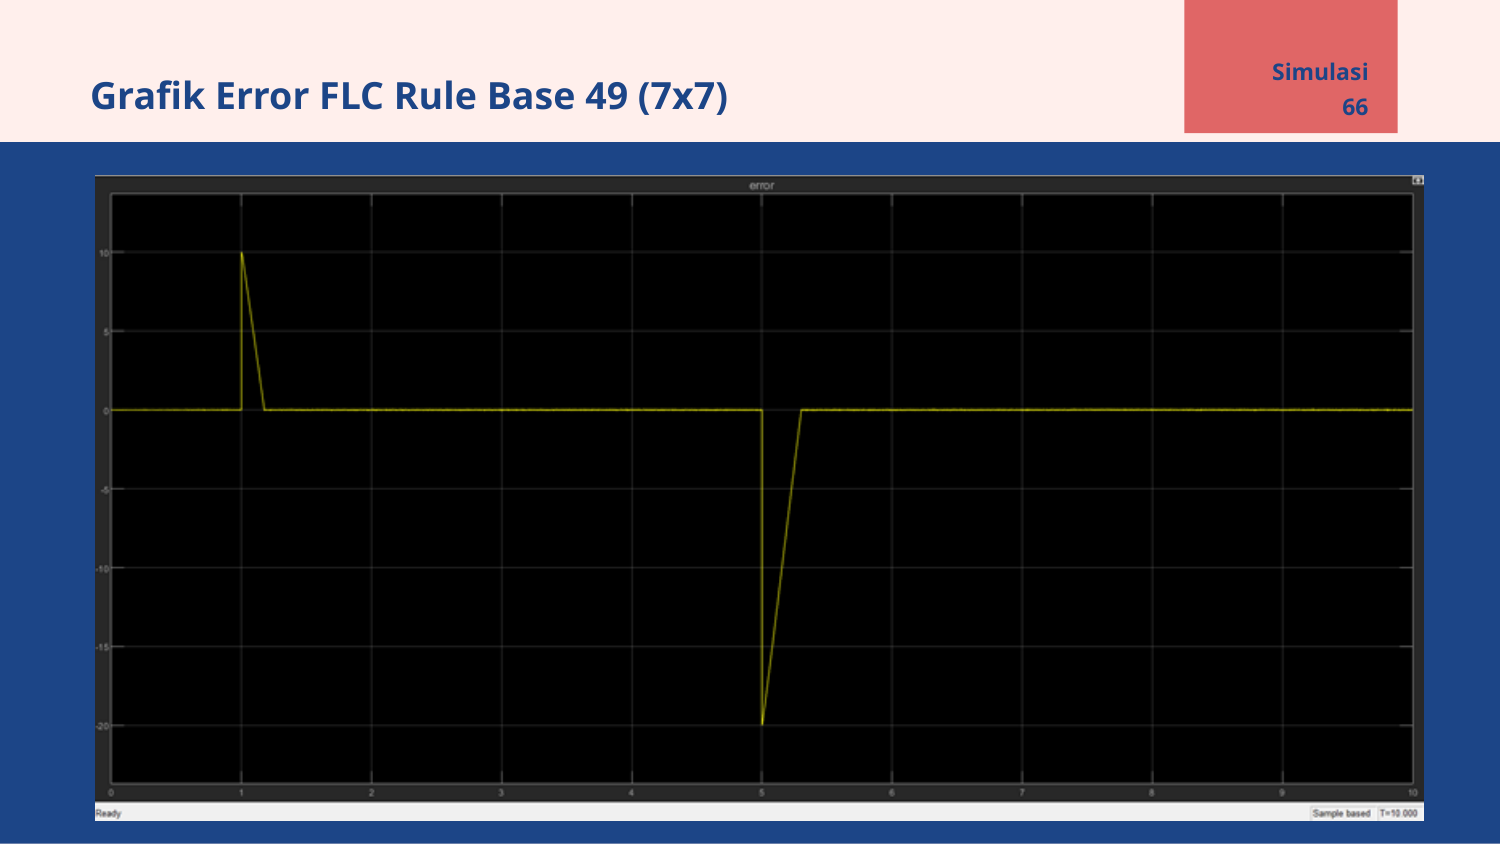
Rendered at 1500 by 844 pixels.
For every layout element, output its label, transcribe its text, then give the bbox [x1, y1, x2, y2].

title Simulasi [1111, 21, 1384, 101]
picture [95, 174, 1424, 821]
slide_number 66 [1293, 77, 1384, 143]
text_box [0, 142, 1500, 844]
list Grafik Error FLC Rule Base 49 (7x7) [0, 49, 1074, 110]
